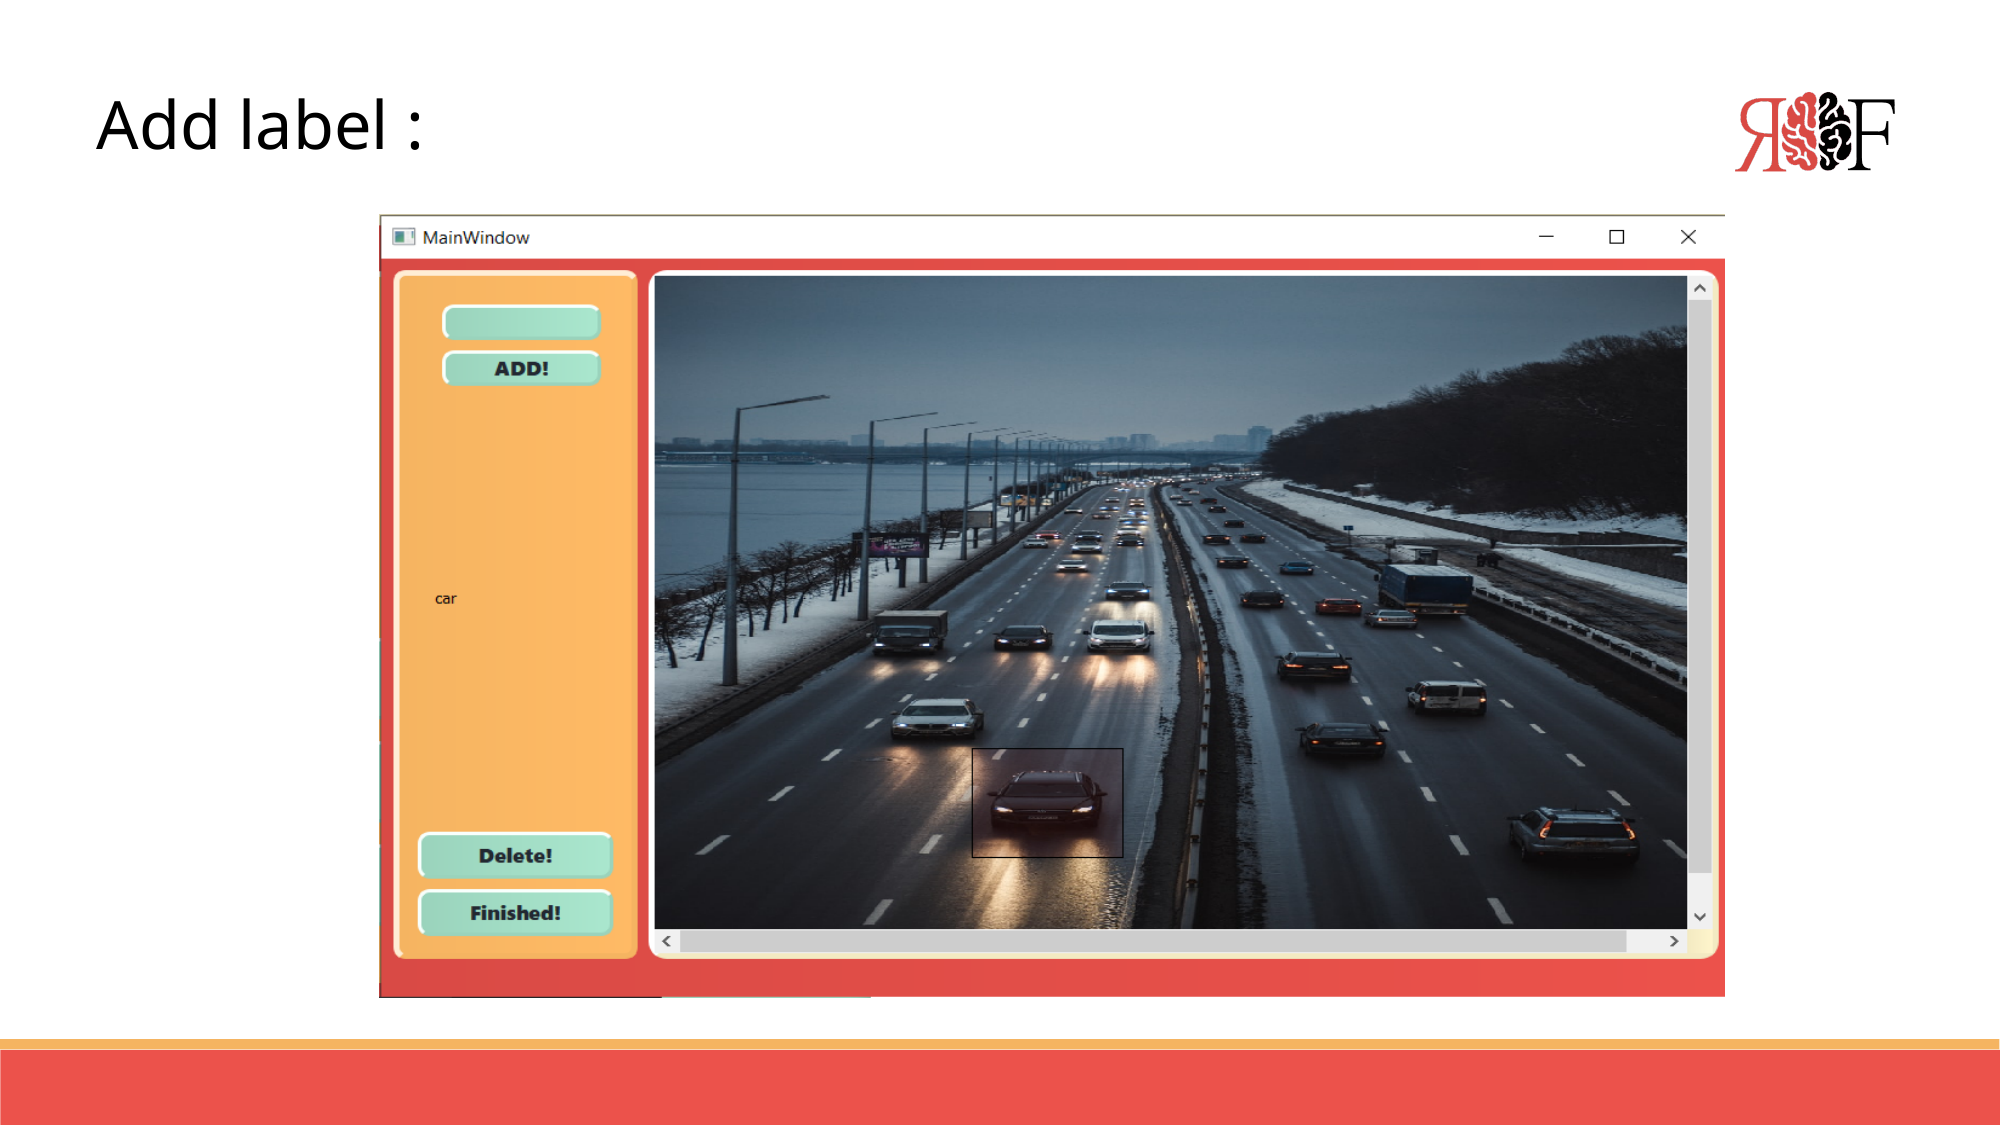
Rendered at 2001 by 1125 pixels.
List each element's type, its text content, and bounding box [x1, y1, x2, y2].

picture [379, 213, 1726, 999]
text_box Add label : [81, 76, 1082, 171]
picture [1724, 62, 1919, 197]
